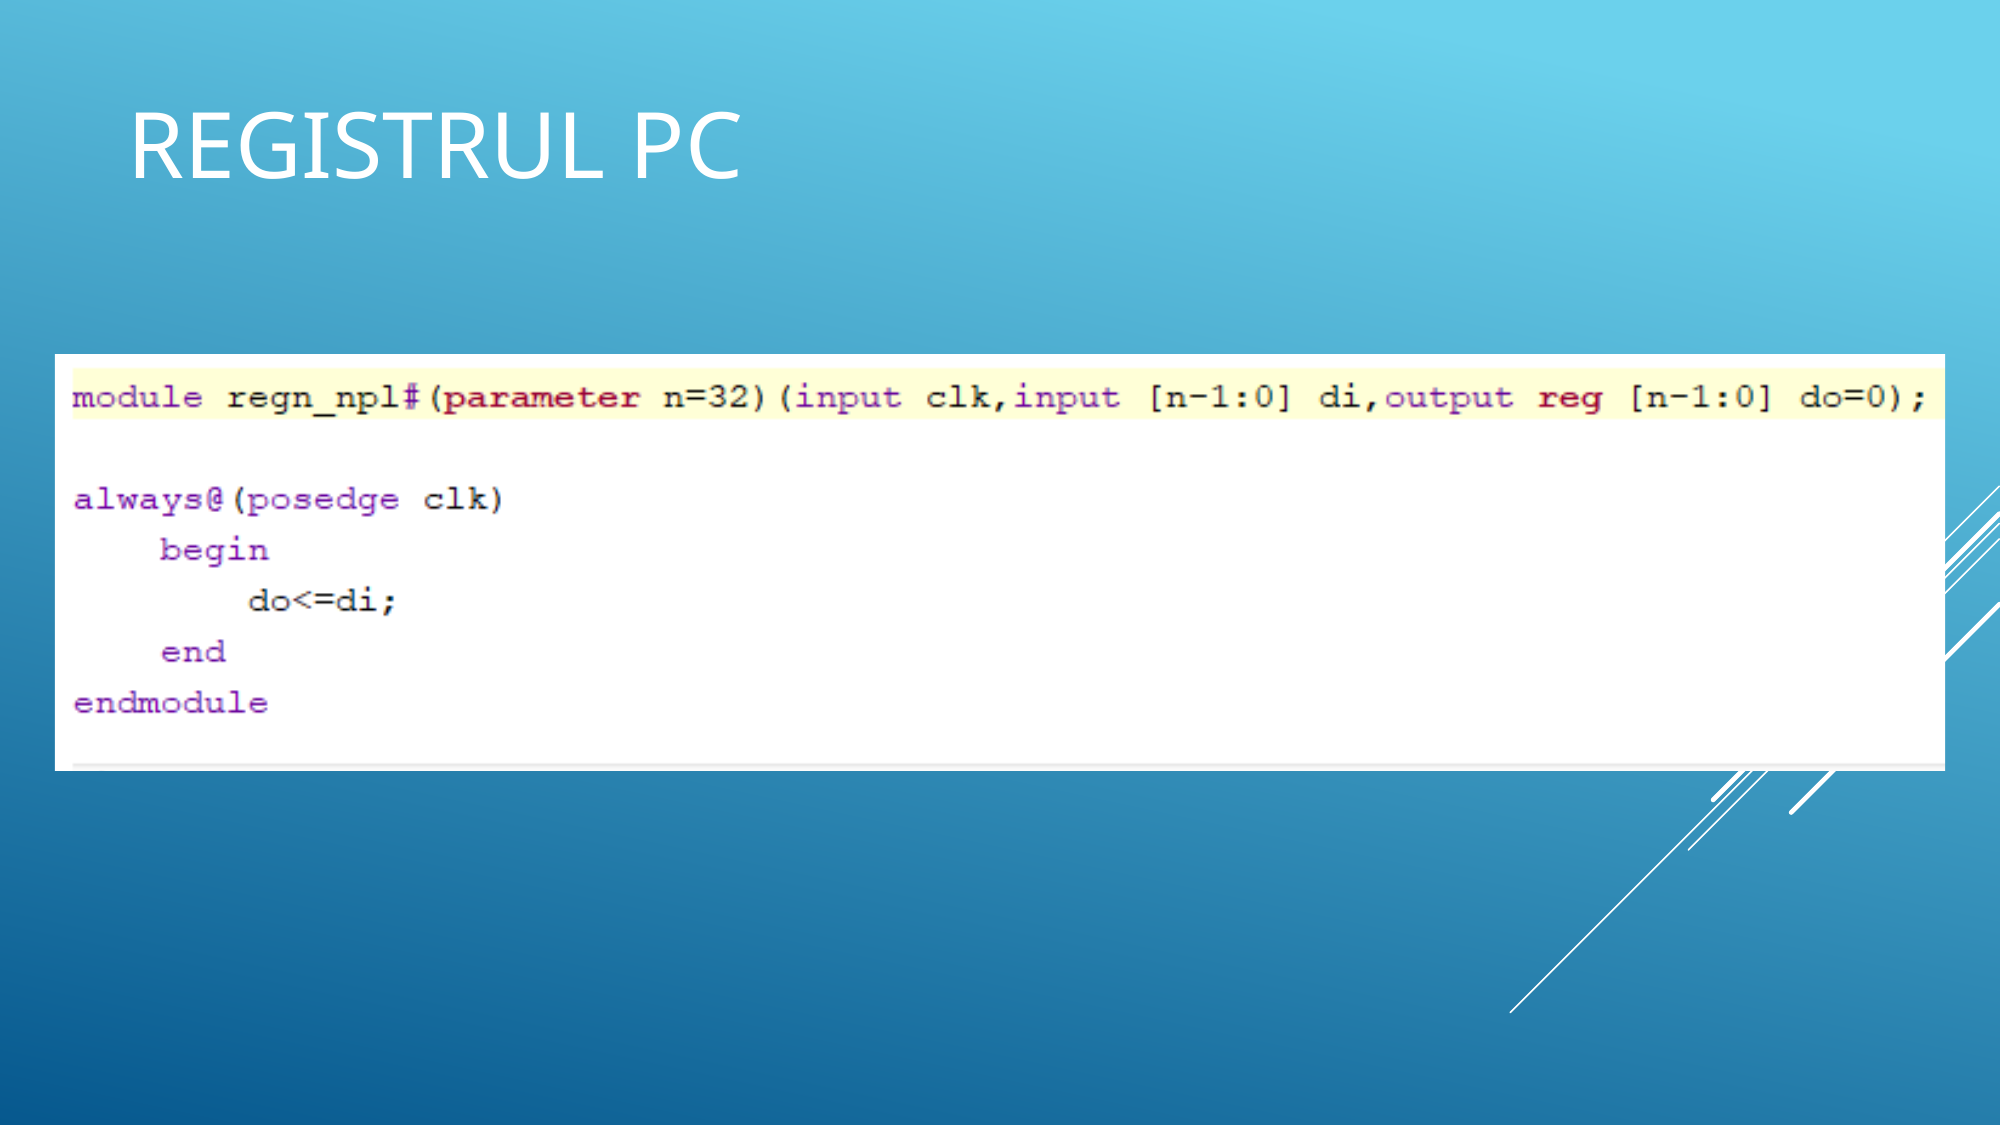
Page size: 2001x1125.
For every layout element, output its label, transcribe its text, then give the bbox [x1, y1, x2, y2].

title Registrul pc [112, 18, 1880, 266]
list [54, 354, 1946, 771]
